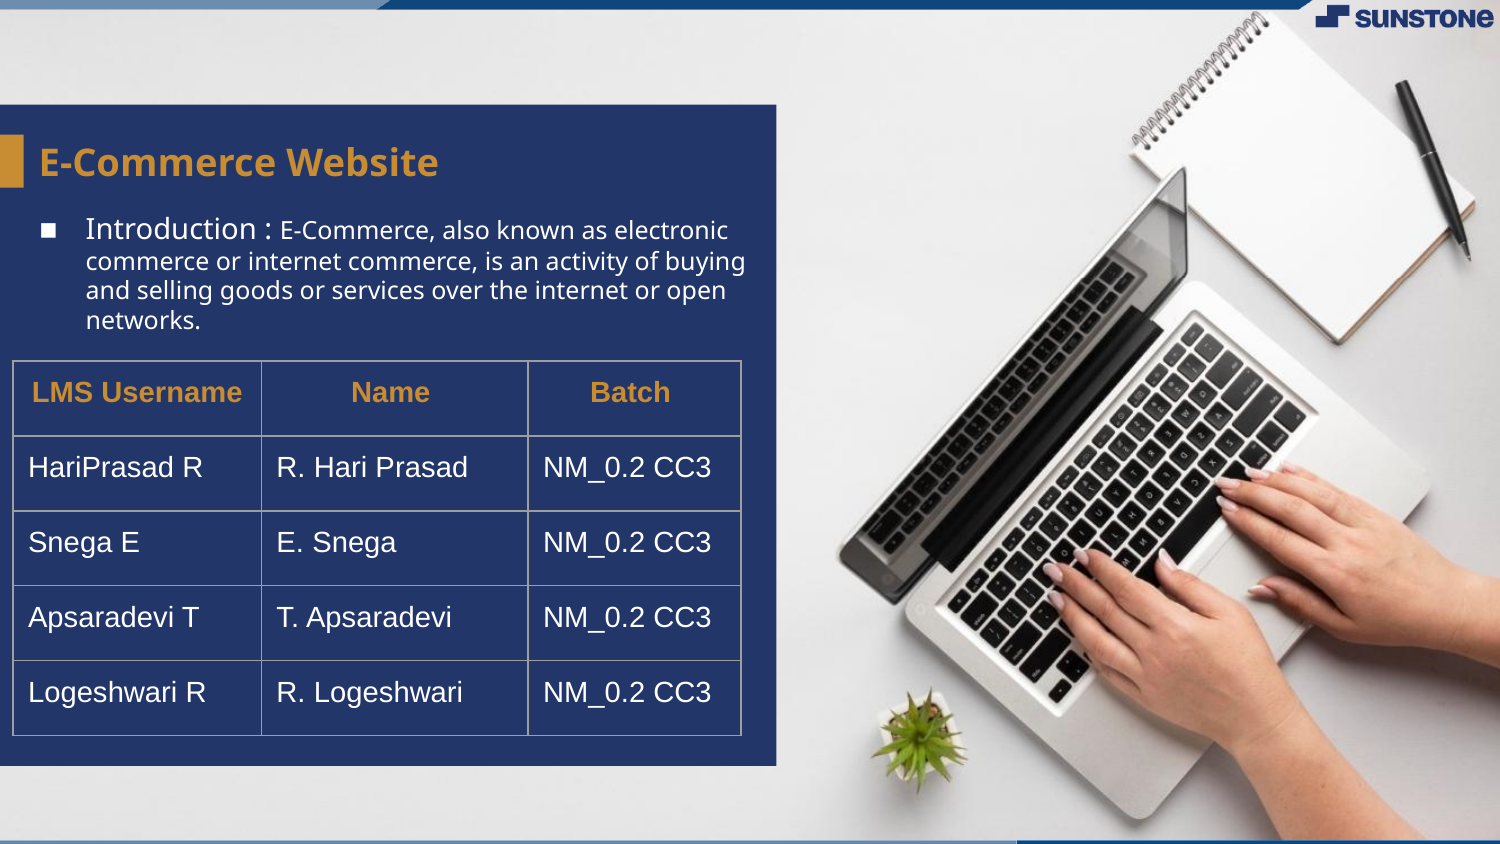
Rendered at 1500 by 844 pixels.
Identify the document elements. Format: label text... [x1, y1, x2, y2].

table_header LMS Username [14, 362, 261, 435]
table_cell R. Logeshwari [262, 661, 527, 735]
picture [0, 0, 1500, 844]
table_cell E. Snega [262, 512, 527, 585]
table_cell NM_0.2 CC3 [529, 661, 740, 735]
table_cell NM_0.2 CC3 [529, 437, 740, 510]
table_header Batch [529, 362, 740, 435]
table_cell Apsaradevi T [14, 586, 261, 660]
table_cell HariPrasad R [14, 437, 261, 510]
table_cell Logeshwari R [14, 661, 261, 735]
table_cell Snega E [14, 512, 261, 585]
title E-Commerce Website [23, 132, 585, 190]
table_cell R. Hari Prasad [262, 437, 527, 510]
table_cell T. Apsaradevi [262, 586, 527, 660]
table_cell NM_0.2 CC3 [529, 512, 740, 585]
table_header Name [262, 362, 527, 435]
list Introduction : E-Commerce, also known as electronic commerce or internet commerce, is an activity of buying and selling goods or services over the internet or open networks. [23, 202, 767, 699]
table_cell NM_0.2 CC3 [529, 586, 740, 660]
